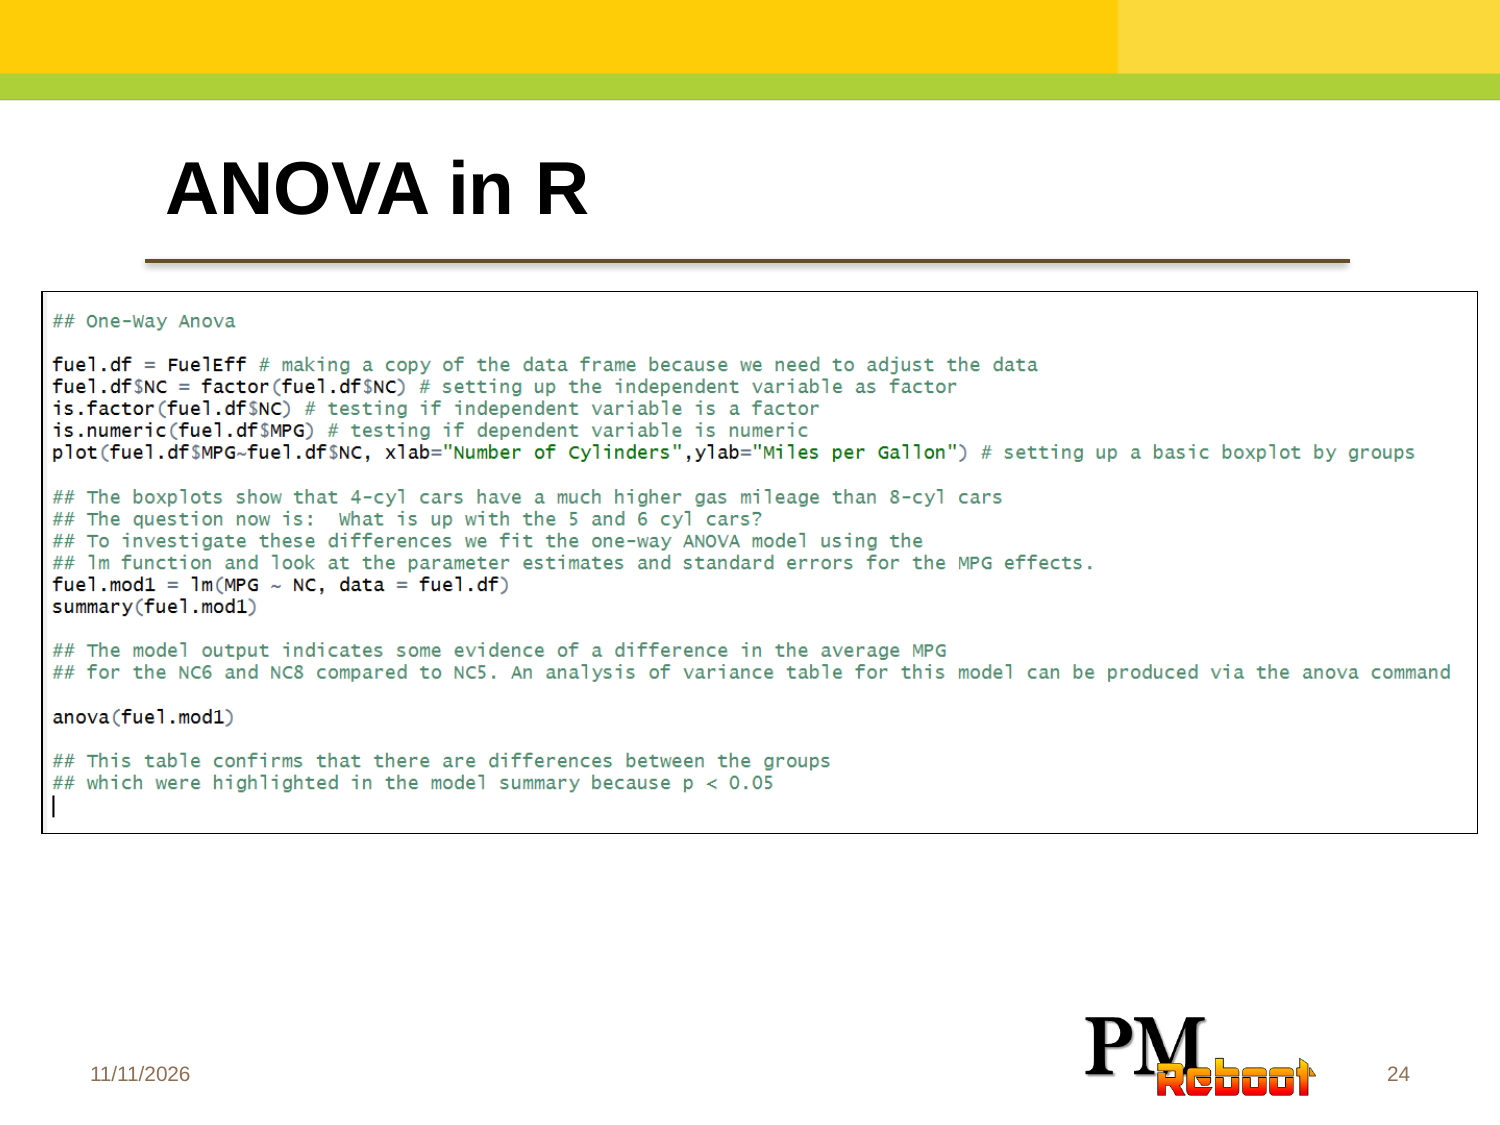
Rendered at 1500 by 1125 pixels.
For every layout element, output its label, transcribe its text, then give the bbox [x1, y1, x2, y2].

title ANOVA in R [150, 103, 1425, 265]
slide_number 24 [1074, 1042, 1425, 1103]
picture [0, 0, 1500, 1125]
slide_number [75, 1042, 425, 1103]
